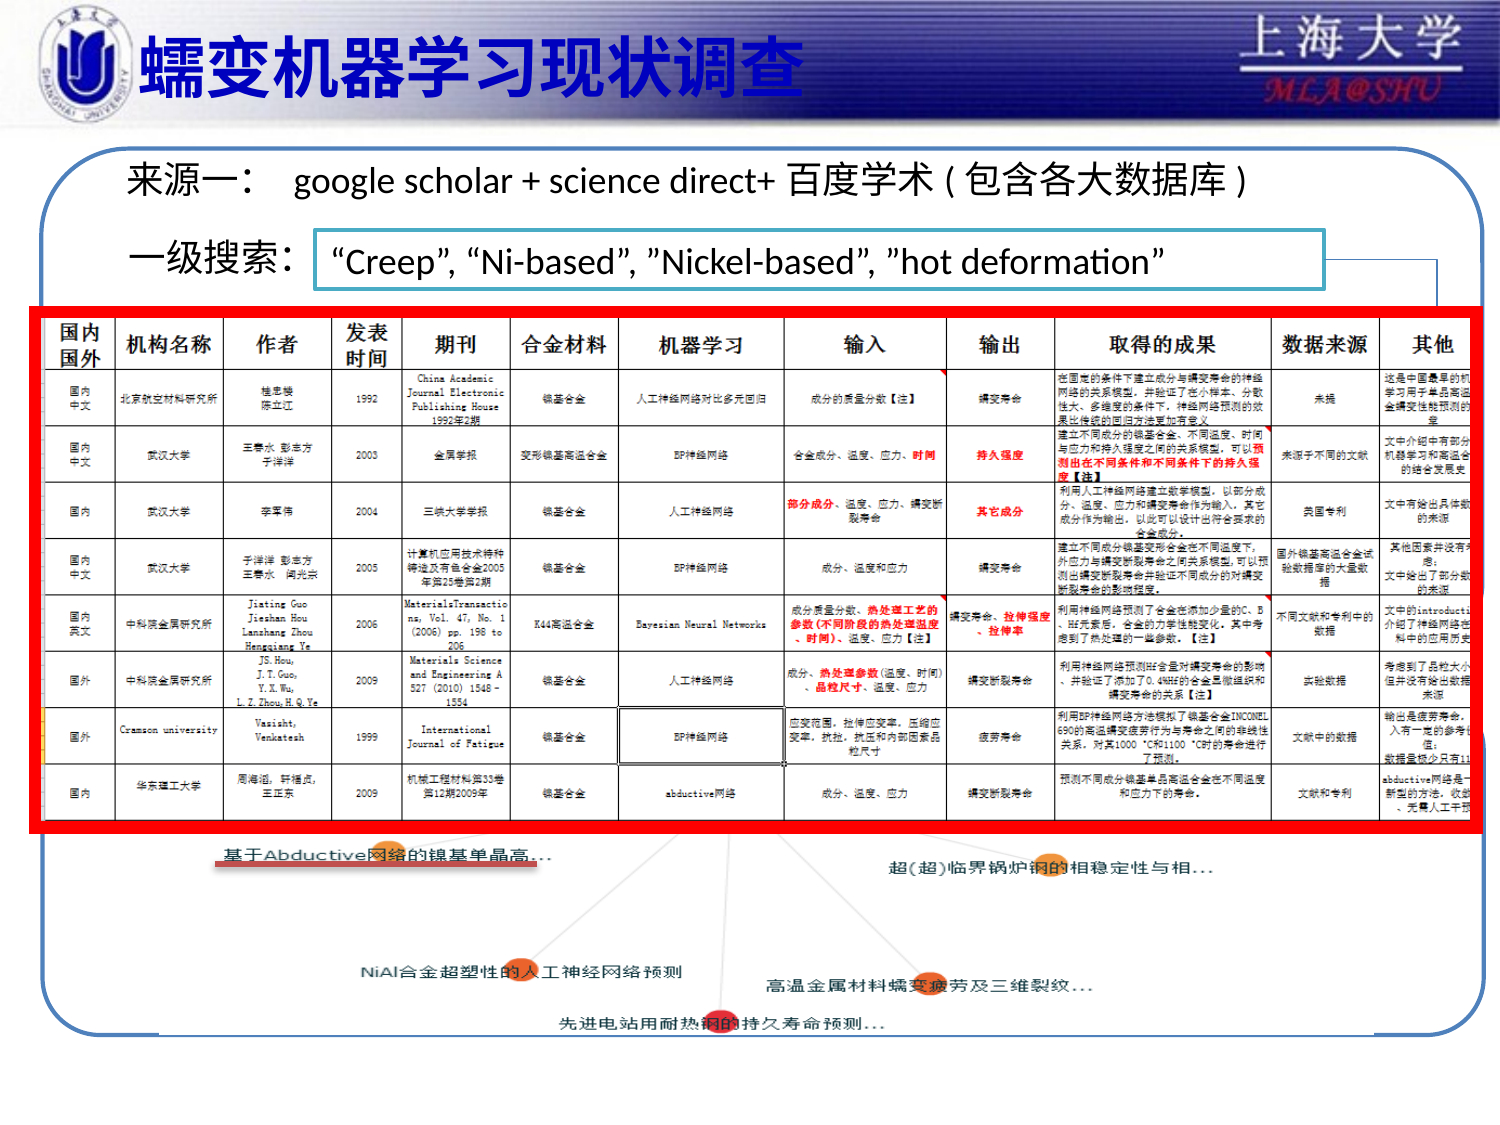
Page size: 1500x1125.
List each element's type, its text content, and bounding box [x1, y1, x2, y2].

text_box 来源一： google scholar + science direct+百度学术(包含各大数据库) [111, 148, 1293, 209]
title 蠕变机器学习现状调查 [123, 0, 1474, 131]
picture [0, 0, 1500, 1125]
text_box “Creep”, “Ni-based”, ”Nickel-based”, ”hot deformation” [313, 228, 1326, 291]
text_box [1323, 259, 1436, 316]
text_box [39, 146, 1485, 599]
text_box [1377, 731, 1486, 1038]
text_box 一级搜索： [114, 226, 315, 286]
text_box [40, 834, 155, 1038]
